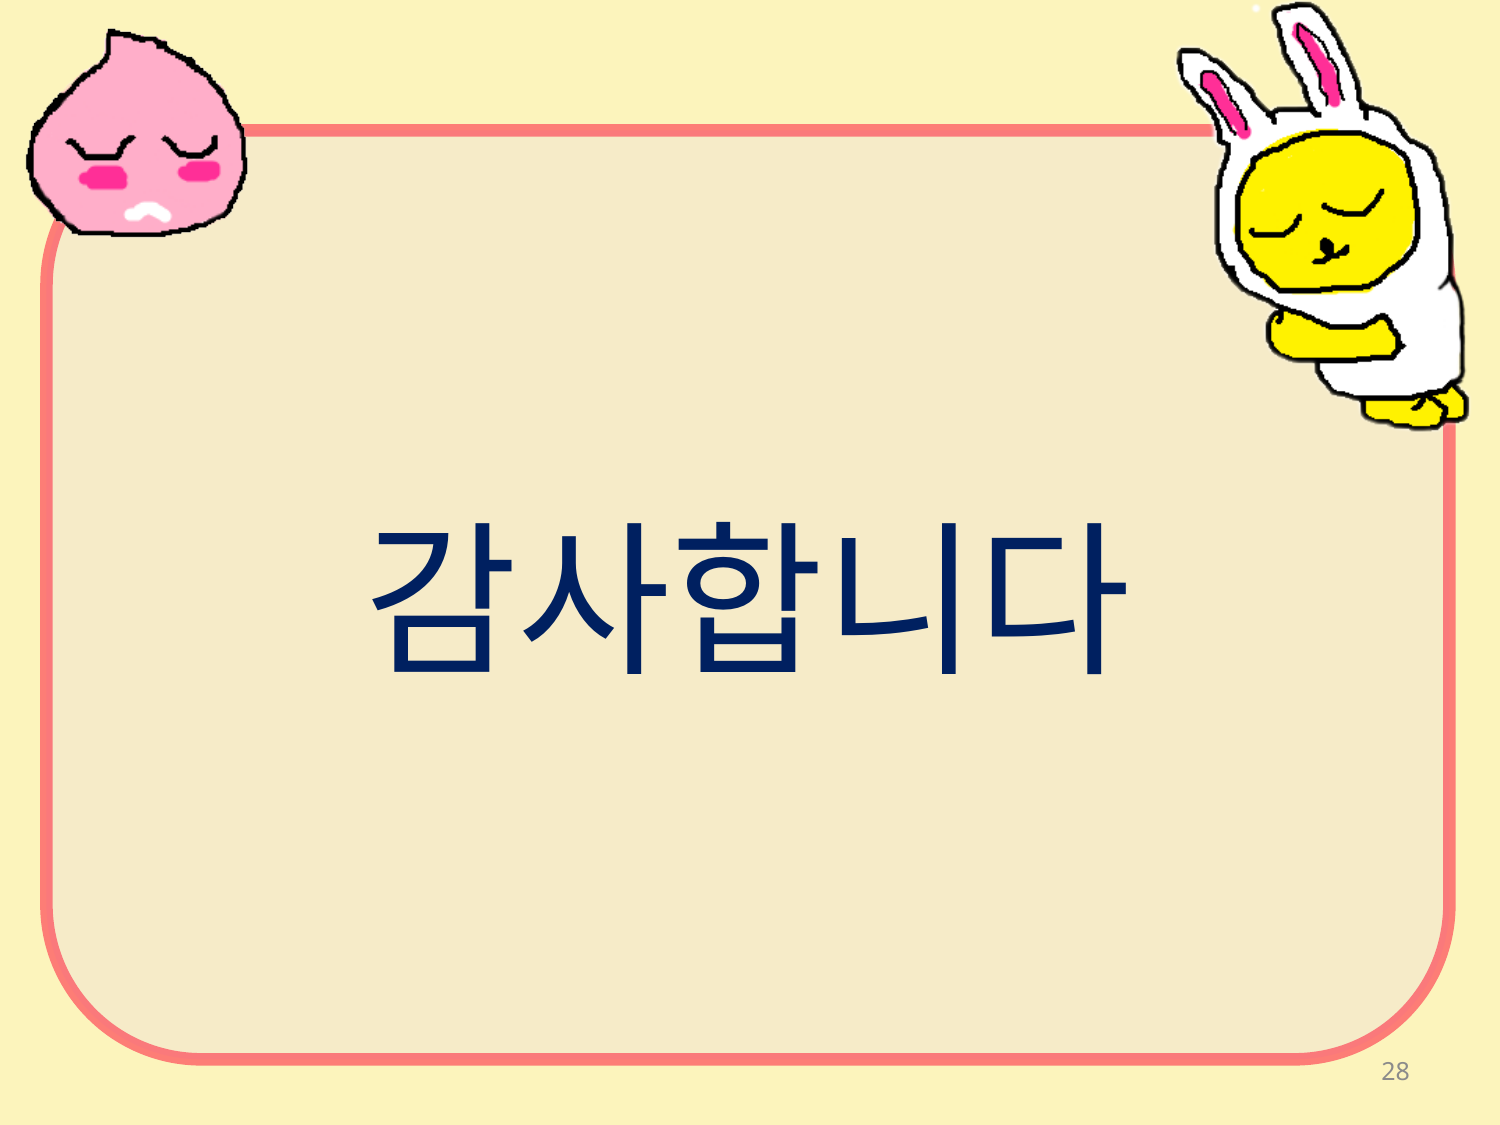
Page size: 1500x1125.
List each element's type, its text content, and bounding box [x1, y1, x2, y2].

text_box 감사합니다 [47, 131, 1449, 1059]
picture [1139, 0, 1500, 450]
picture [1, 0, 273, 262]
slide_number 28 [1074, 1042, 1425, 1103]
